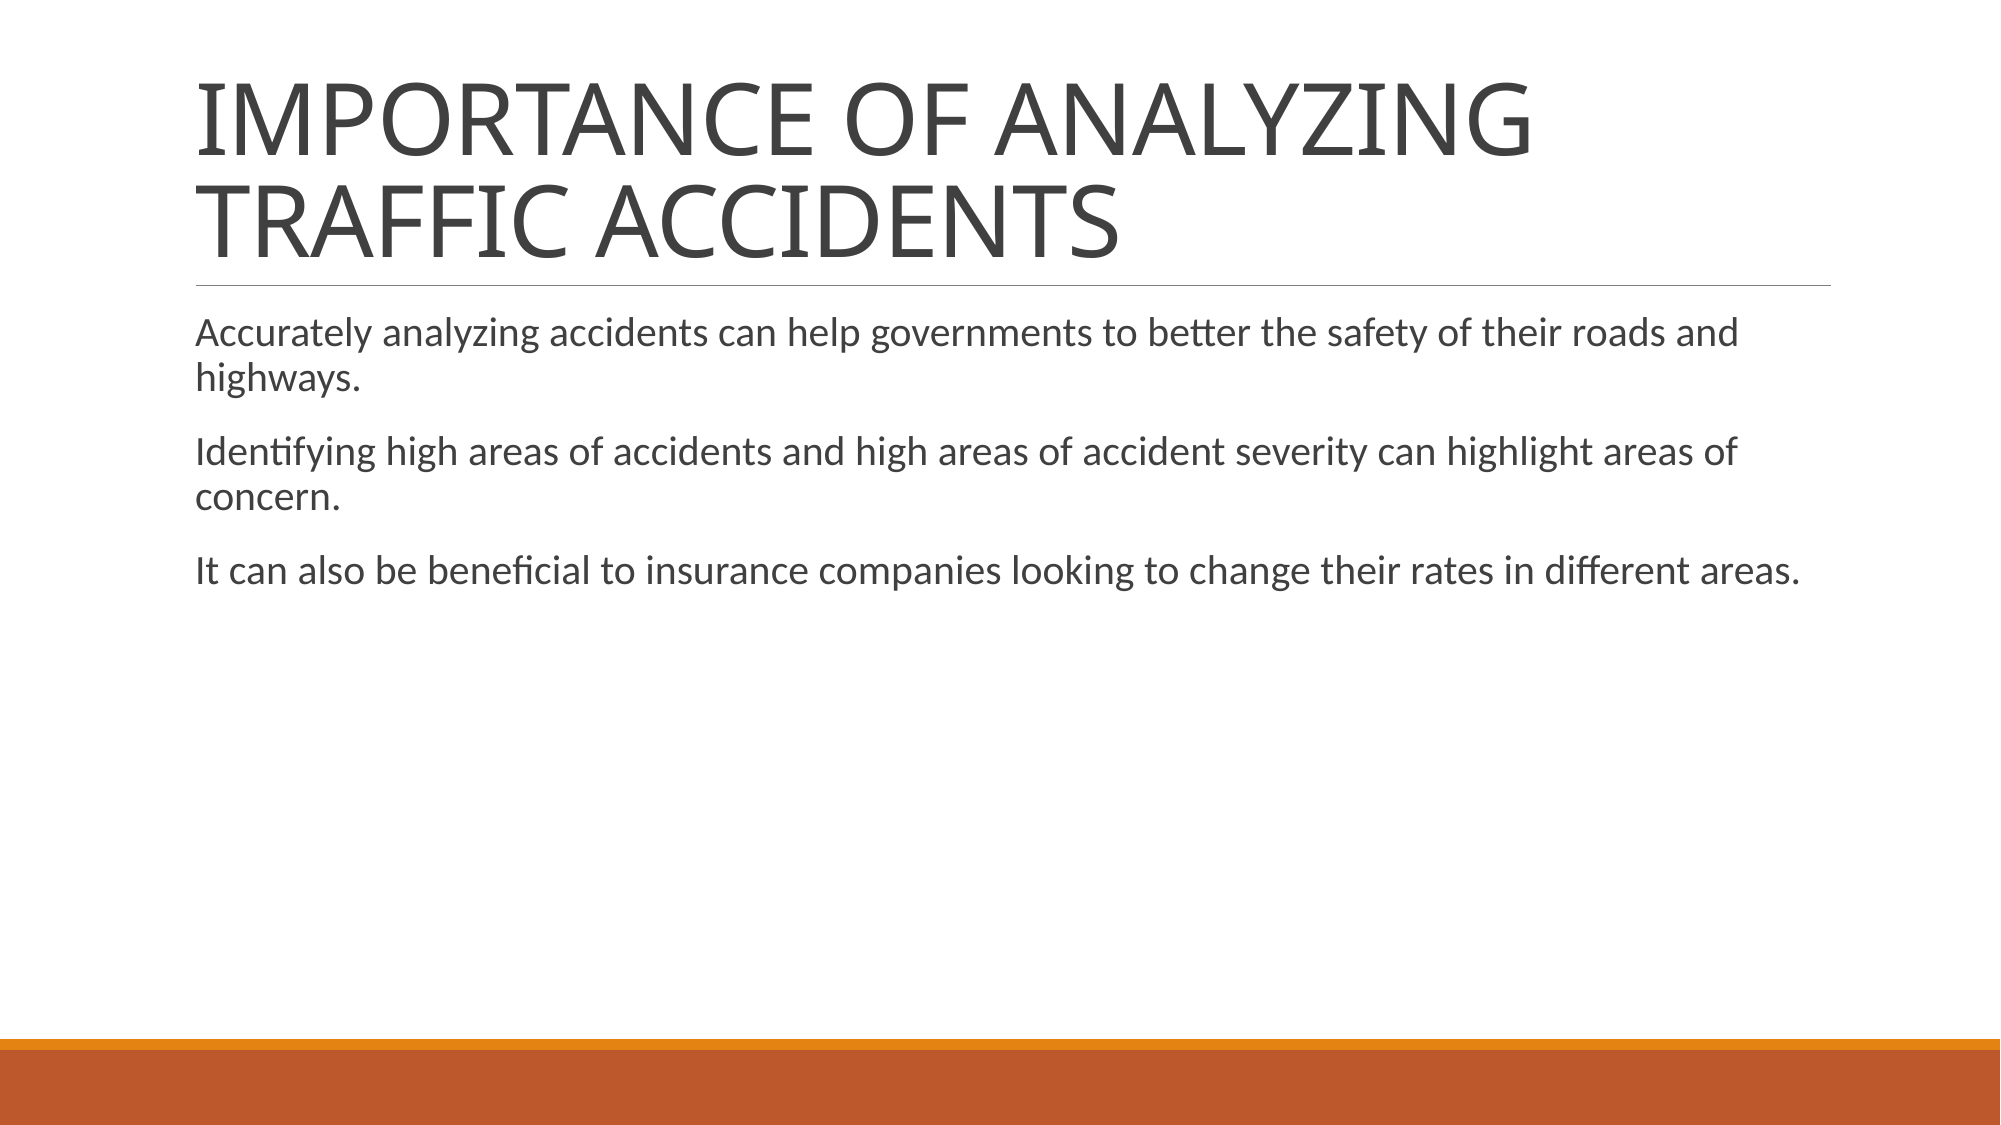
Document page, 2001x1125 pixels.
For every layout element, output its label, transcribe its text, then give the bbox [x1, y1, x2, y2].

title IMPORTANCE OF ANALYZING TRAFFIC ACCIDENTS [180, 47, 1830, 285]
list Accurately analyzing accidents can help governments to better the safety of their roads and highways. Identifying high areas of accidents and high areas of accident severity can highlight areas of concern. It can also be beneficial to insurance companies looking to change their rates in different areas. [180, 302, 1830, 963]
